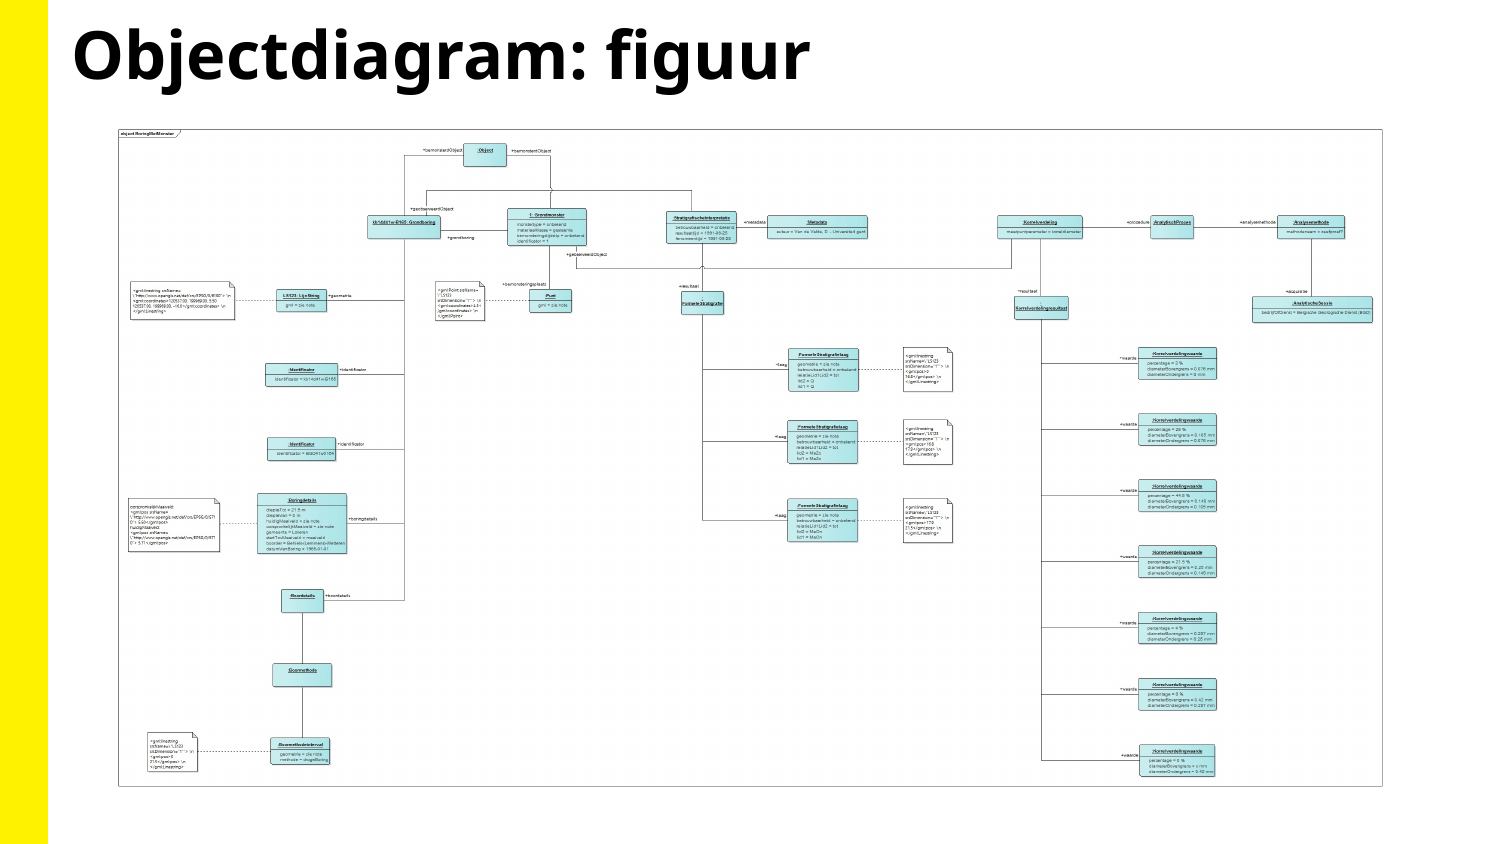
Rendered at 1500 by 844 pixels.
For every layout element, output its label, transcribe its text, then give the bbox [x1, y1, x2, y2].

text_box [87, 704, 342, 830]
text_box Objectdiagram: figuur [60, 7, 1355, 129]
picture [117, 127, 1383, 787]
